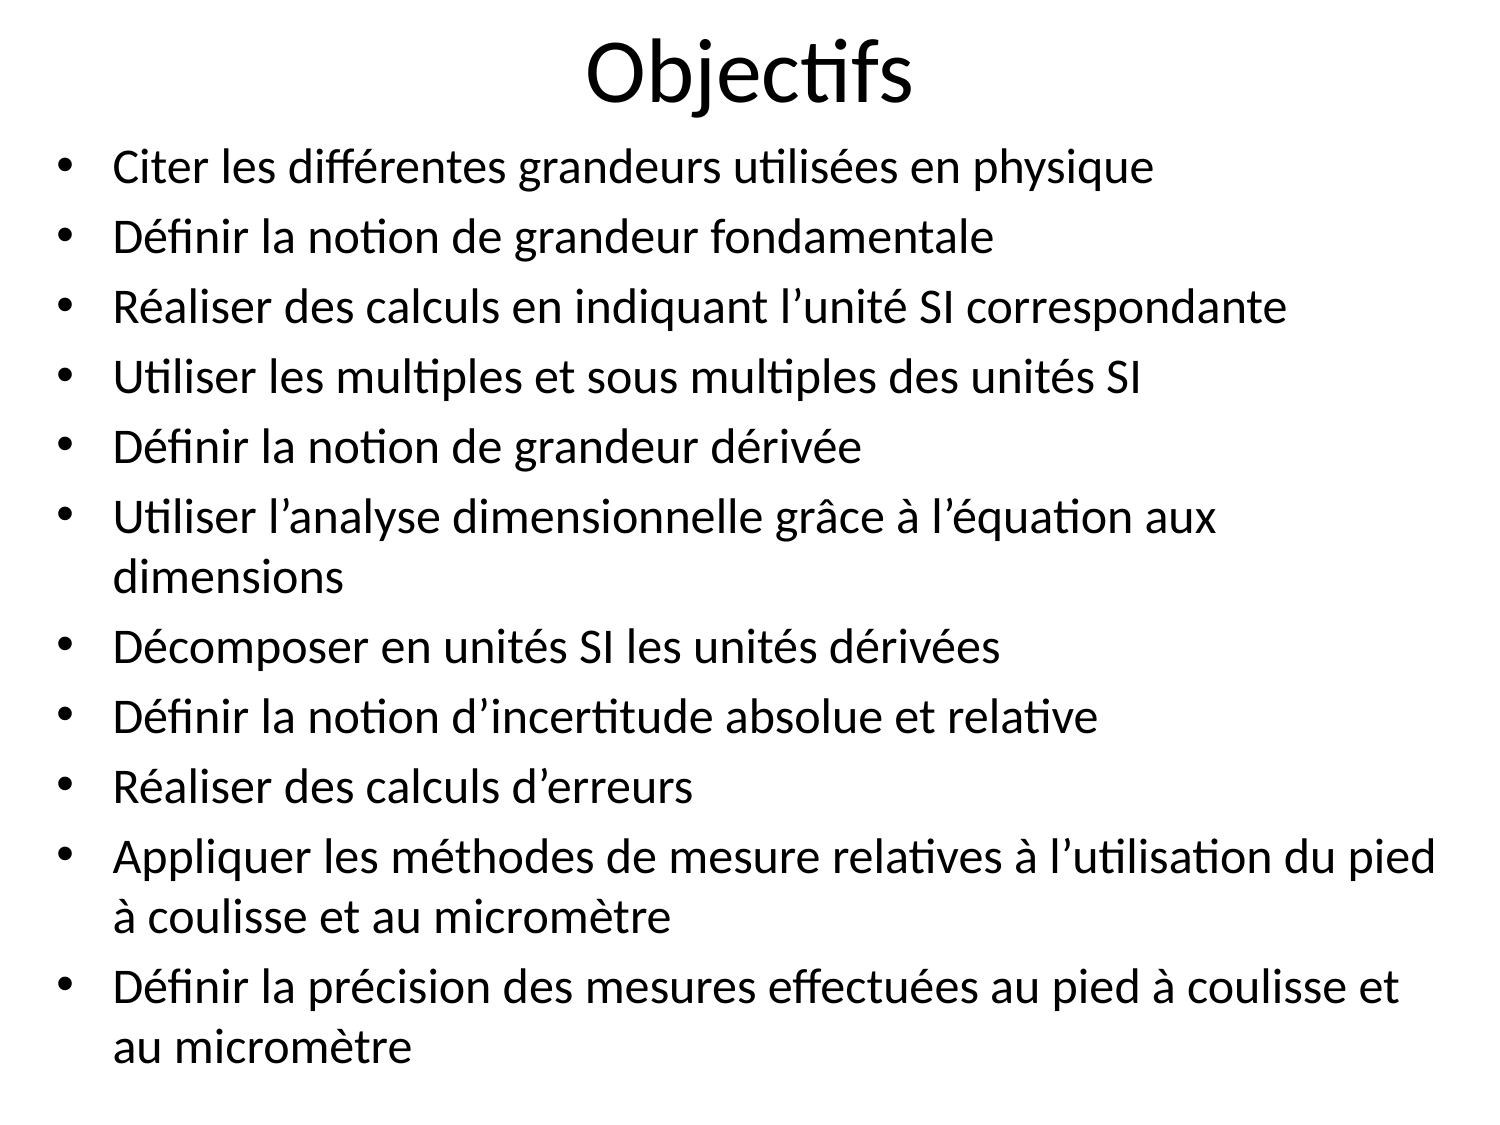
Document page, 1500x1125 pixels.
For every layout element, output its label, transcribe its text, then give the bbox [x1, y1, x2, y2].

list Citer les différentes grandeurs utilisées en physique Définir la notion de grandeur fondamentale Réaliser des calculs en indiquant l’unité SI correspondante Utiliser les multiples et sous multiples des unités SI Définir la notion de grandeur dérivée Utiliser l’analyse dimensionnelle grâce à l’équation aux dimensions Décomposer en unités SI les unités dérivées Définir la notion d’incertitude absolue et relative Réaliser des calculs d’erreurs Appliquer les méthodes de mesure relatives à l’utilisation du pied à coulisse et au micromètre Définir la précision des mesures effectuées au pied à coulisse et au micromètre [41, 126, 1459, 1110]
title Objectifs [75, 0, 1425, 126]
